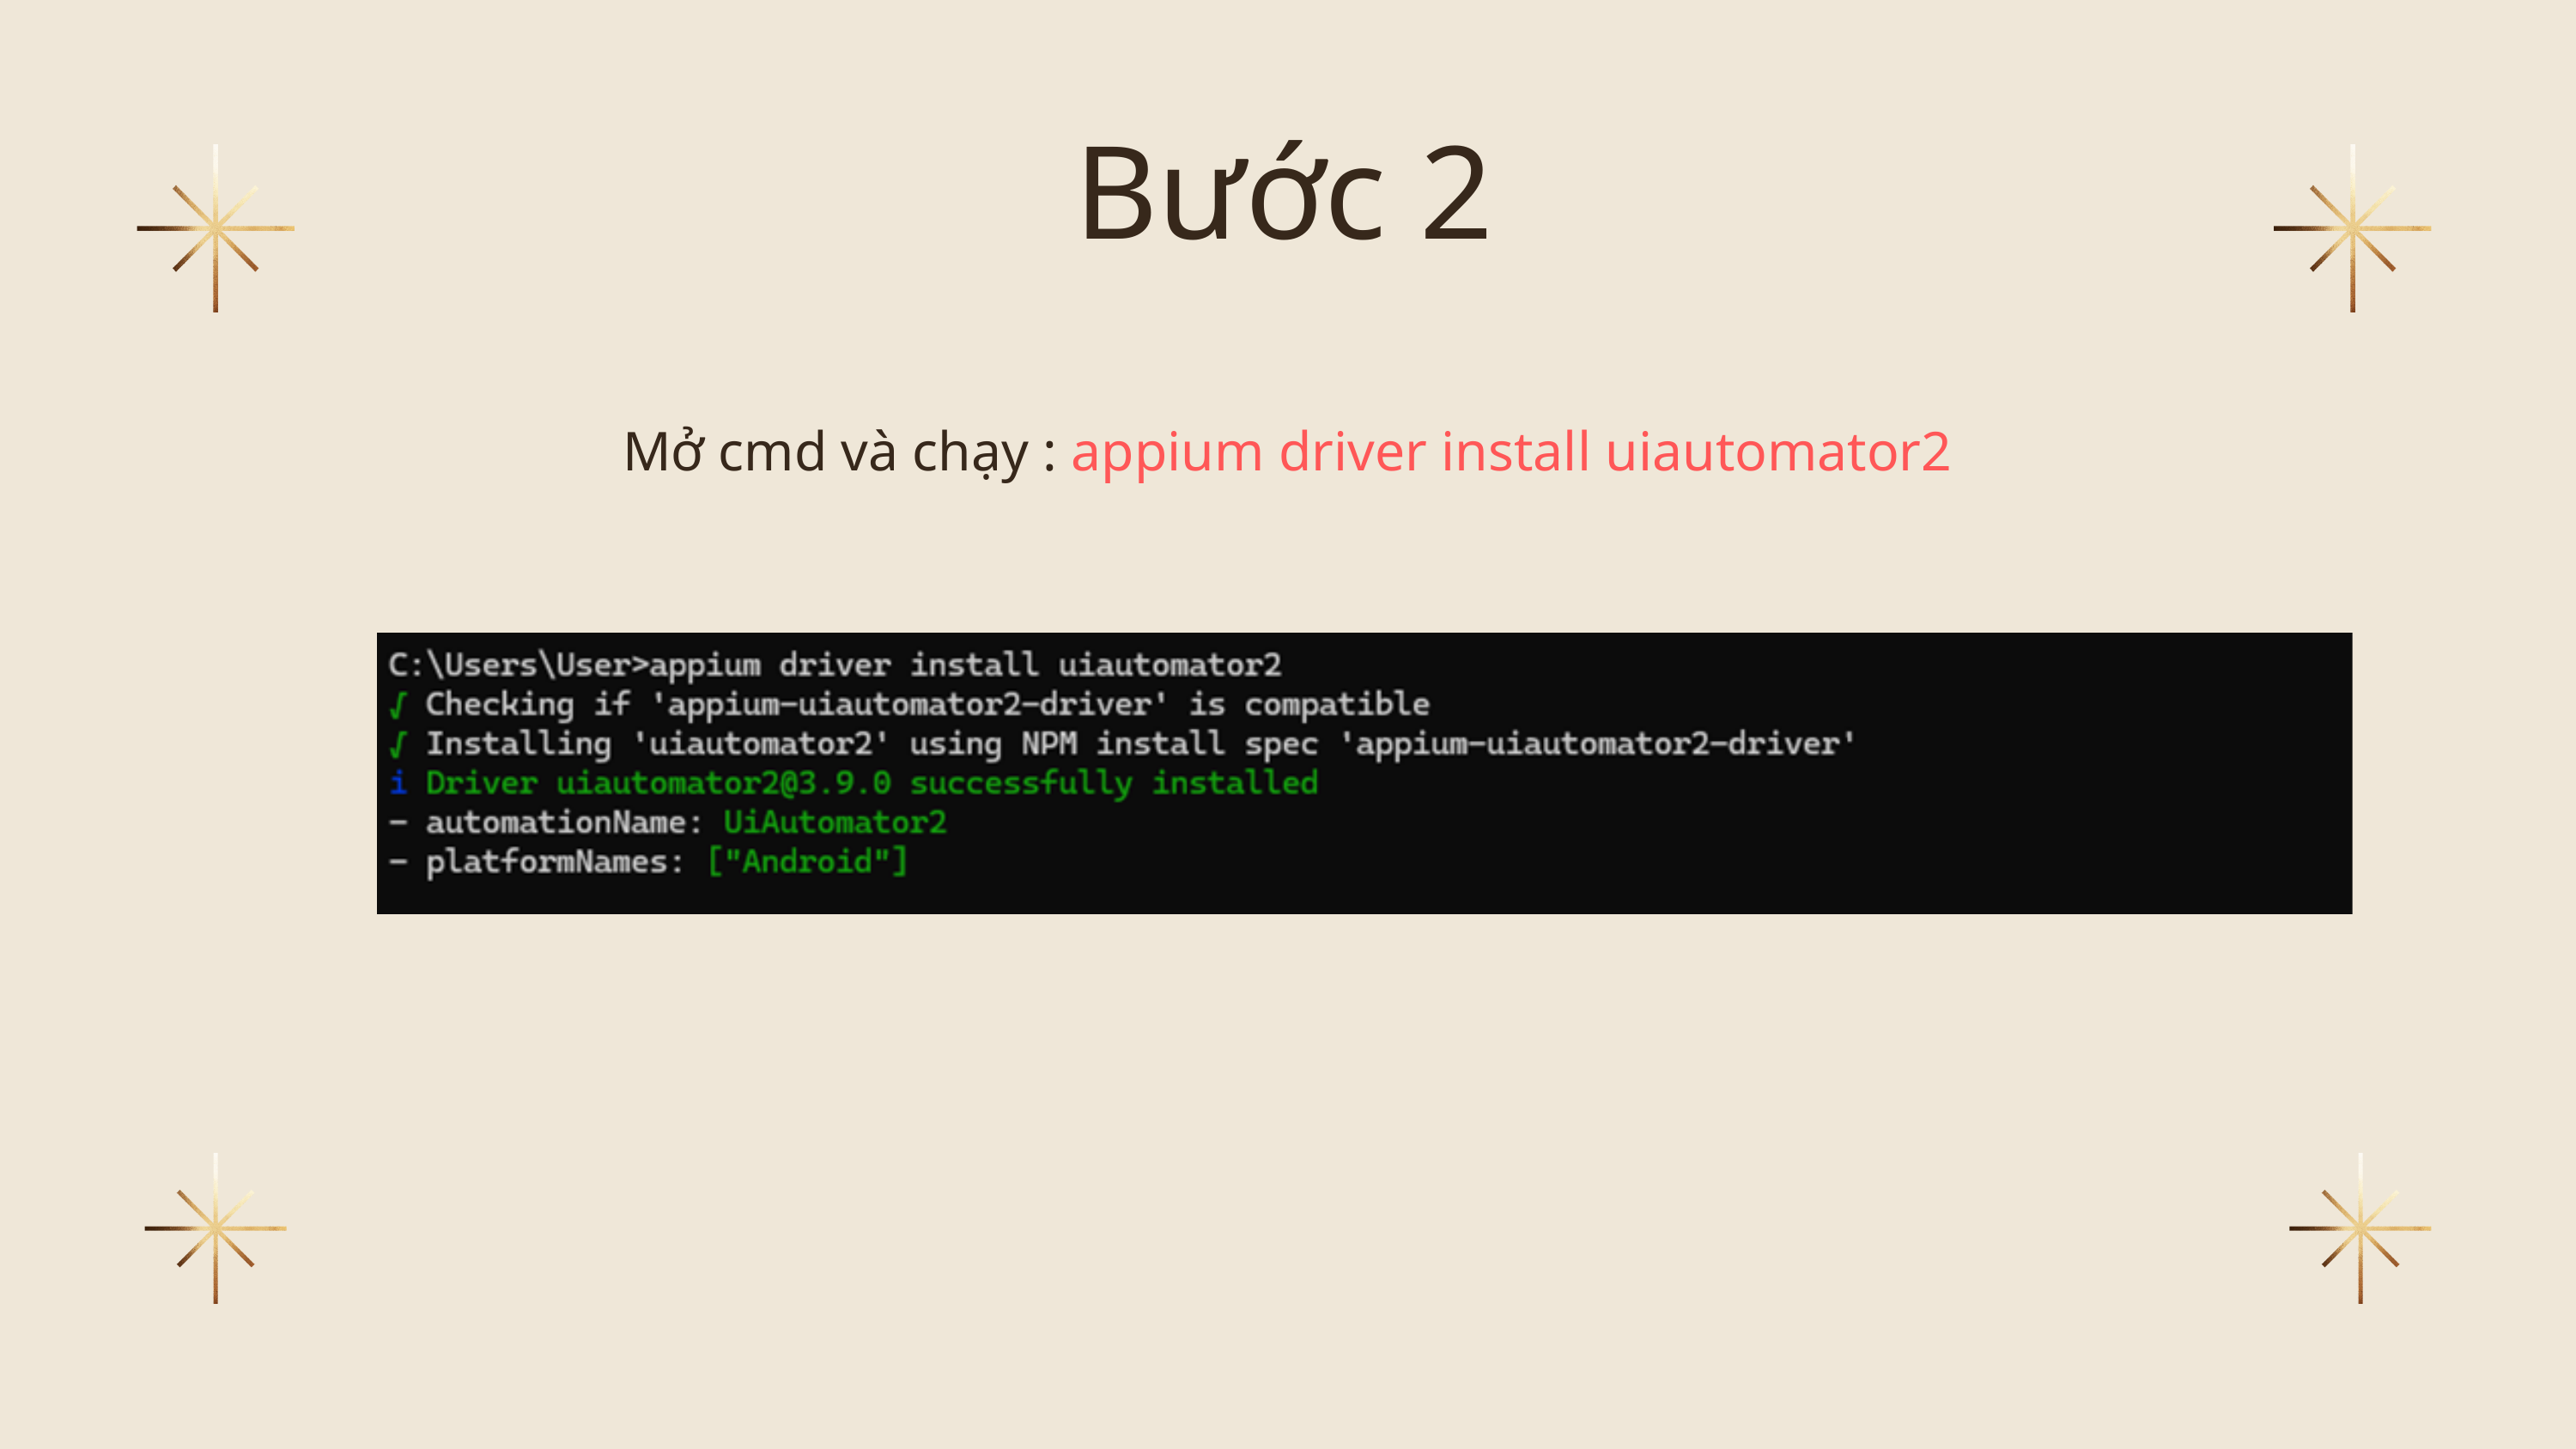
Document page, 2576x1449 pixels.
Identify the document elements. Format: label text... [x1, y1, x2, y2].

text_box [2289, 1153, 2432, 1304]
text_box Mở cmd và chạy : appium driver install uiautomator2 [604, 416, 1972, 482]
text_box [2274, 144, 2432, 312]
text_box [144, 1153, 287, 1304]
text_box [137, 144, 295, 312]
text_box [377, 633, 2353, 915]
text_box Bước 2 [547, 110, 2021, 265]
